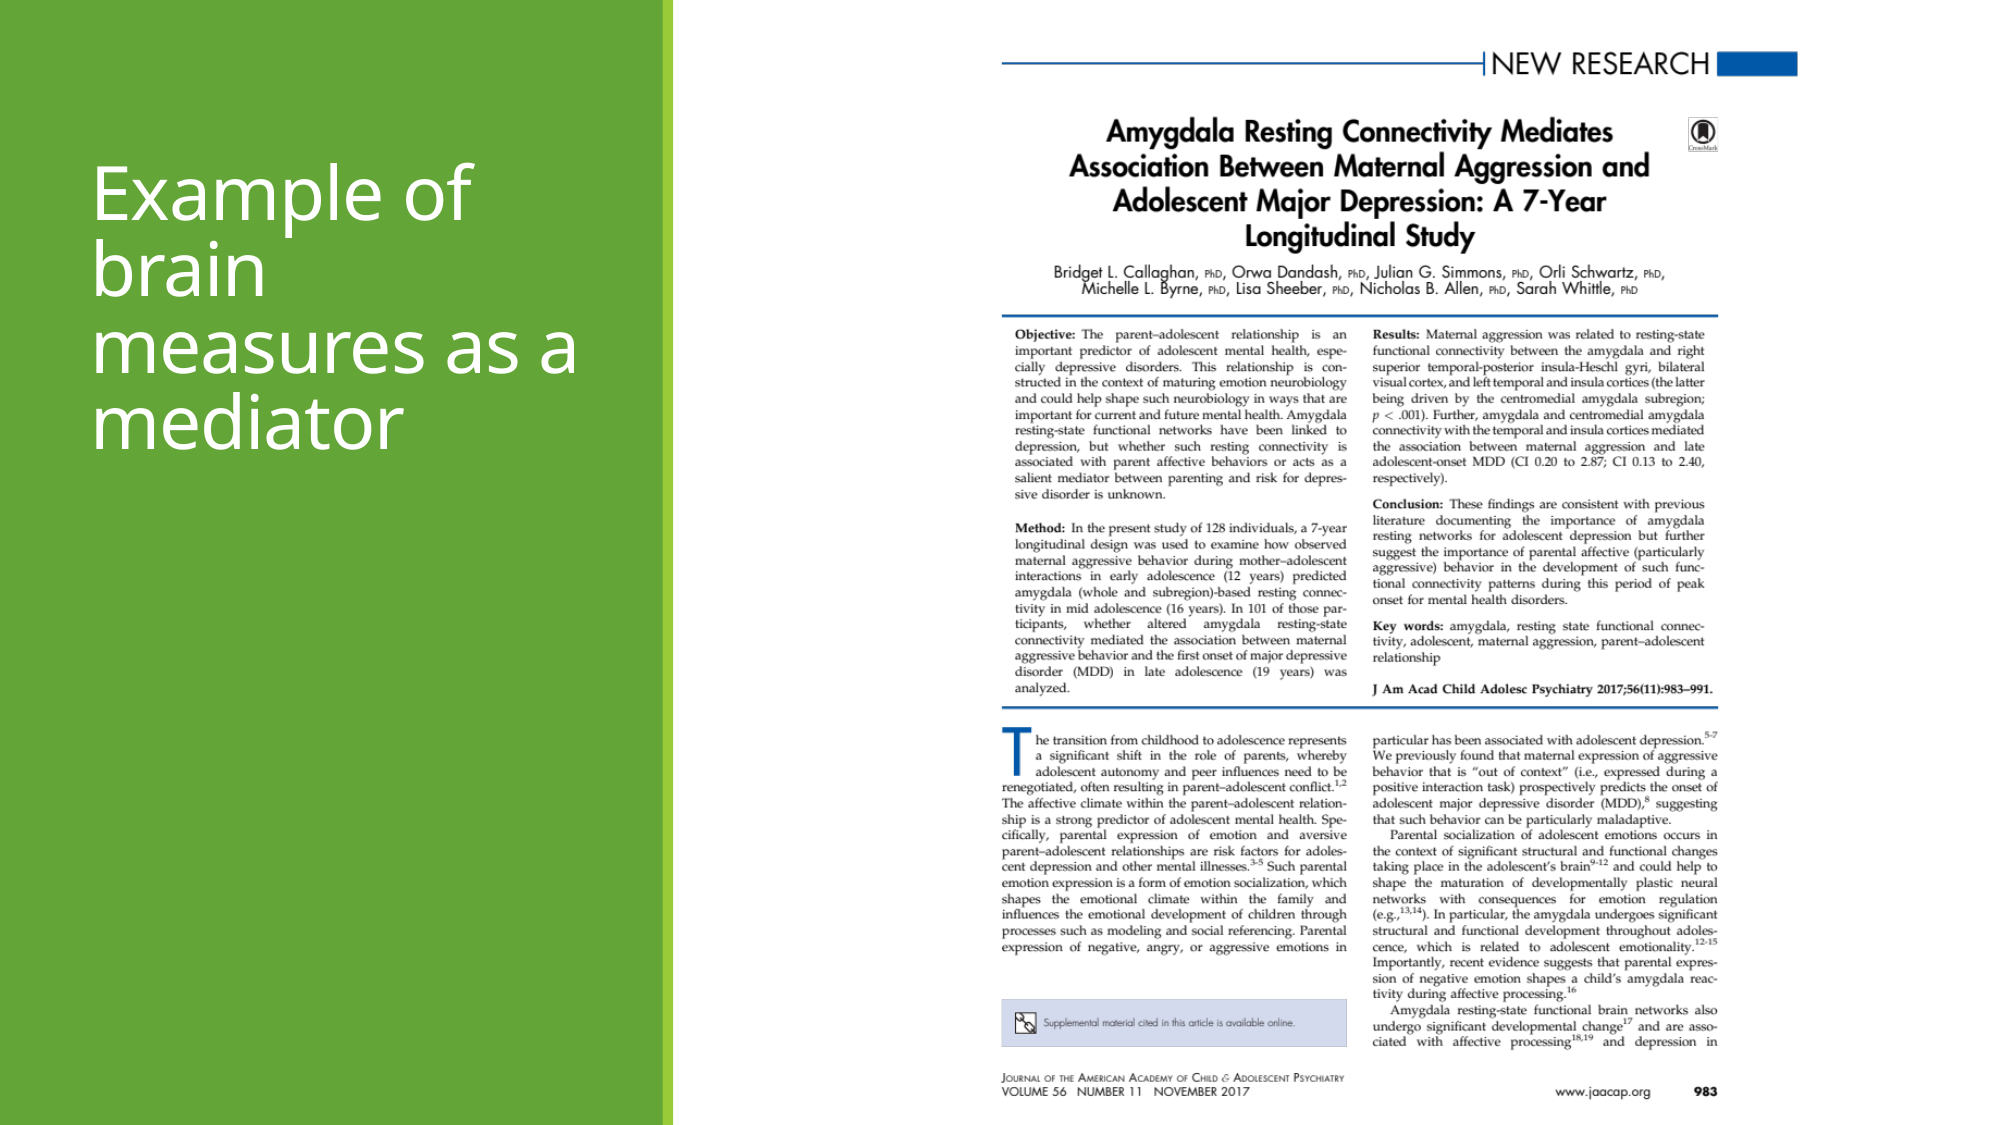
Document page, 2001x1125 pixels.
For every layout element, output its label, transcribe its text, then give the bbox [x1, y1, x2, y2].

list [915, 0, 1802, 1125]
title Example of brain measures as a mediator [75, 97, 600, 473]
